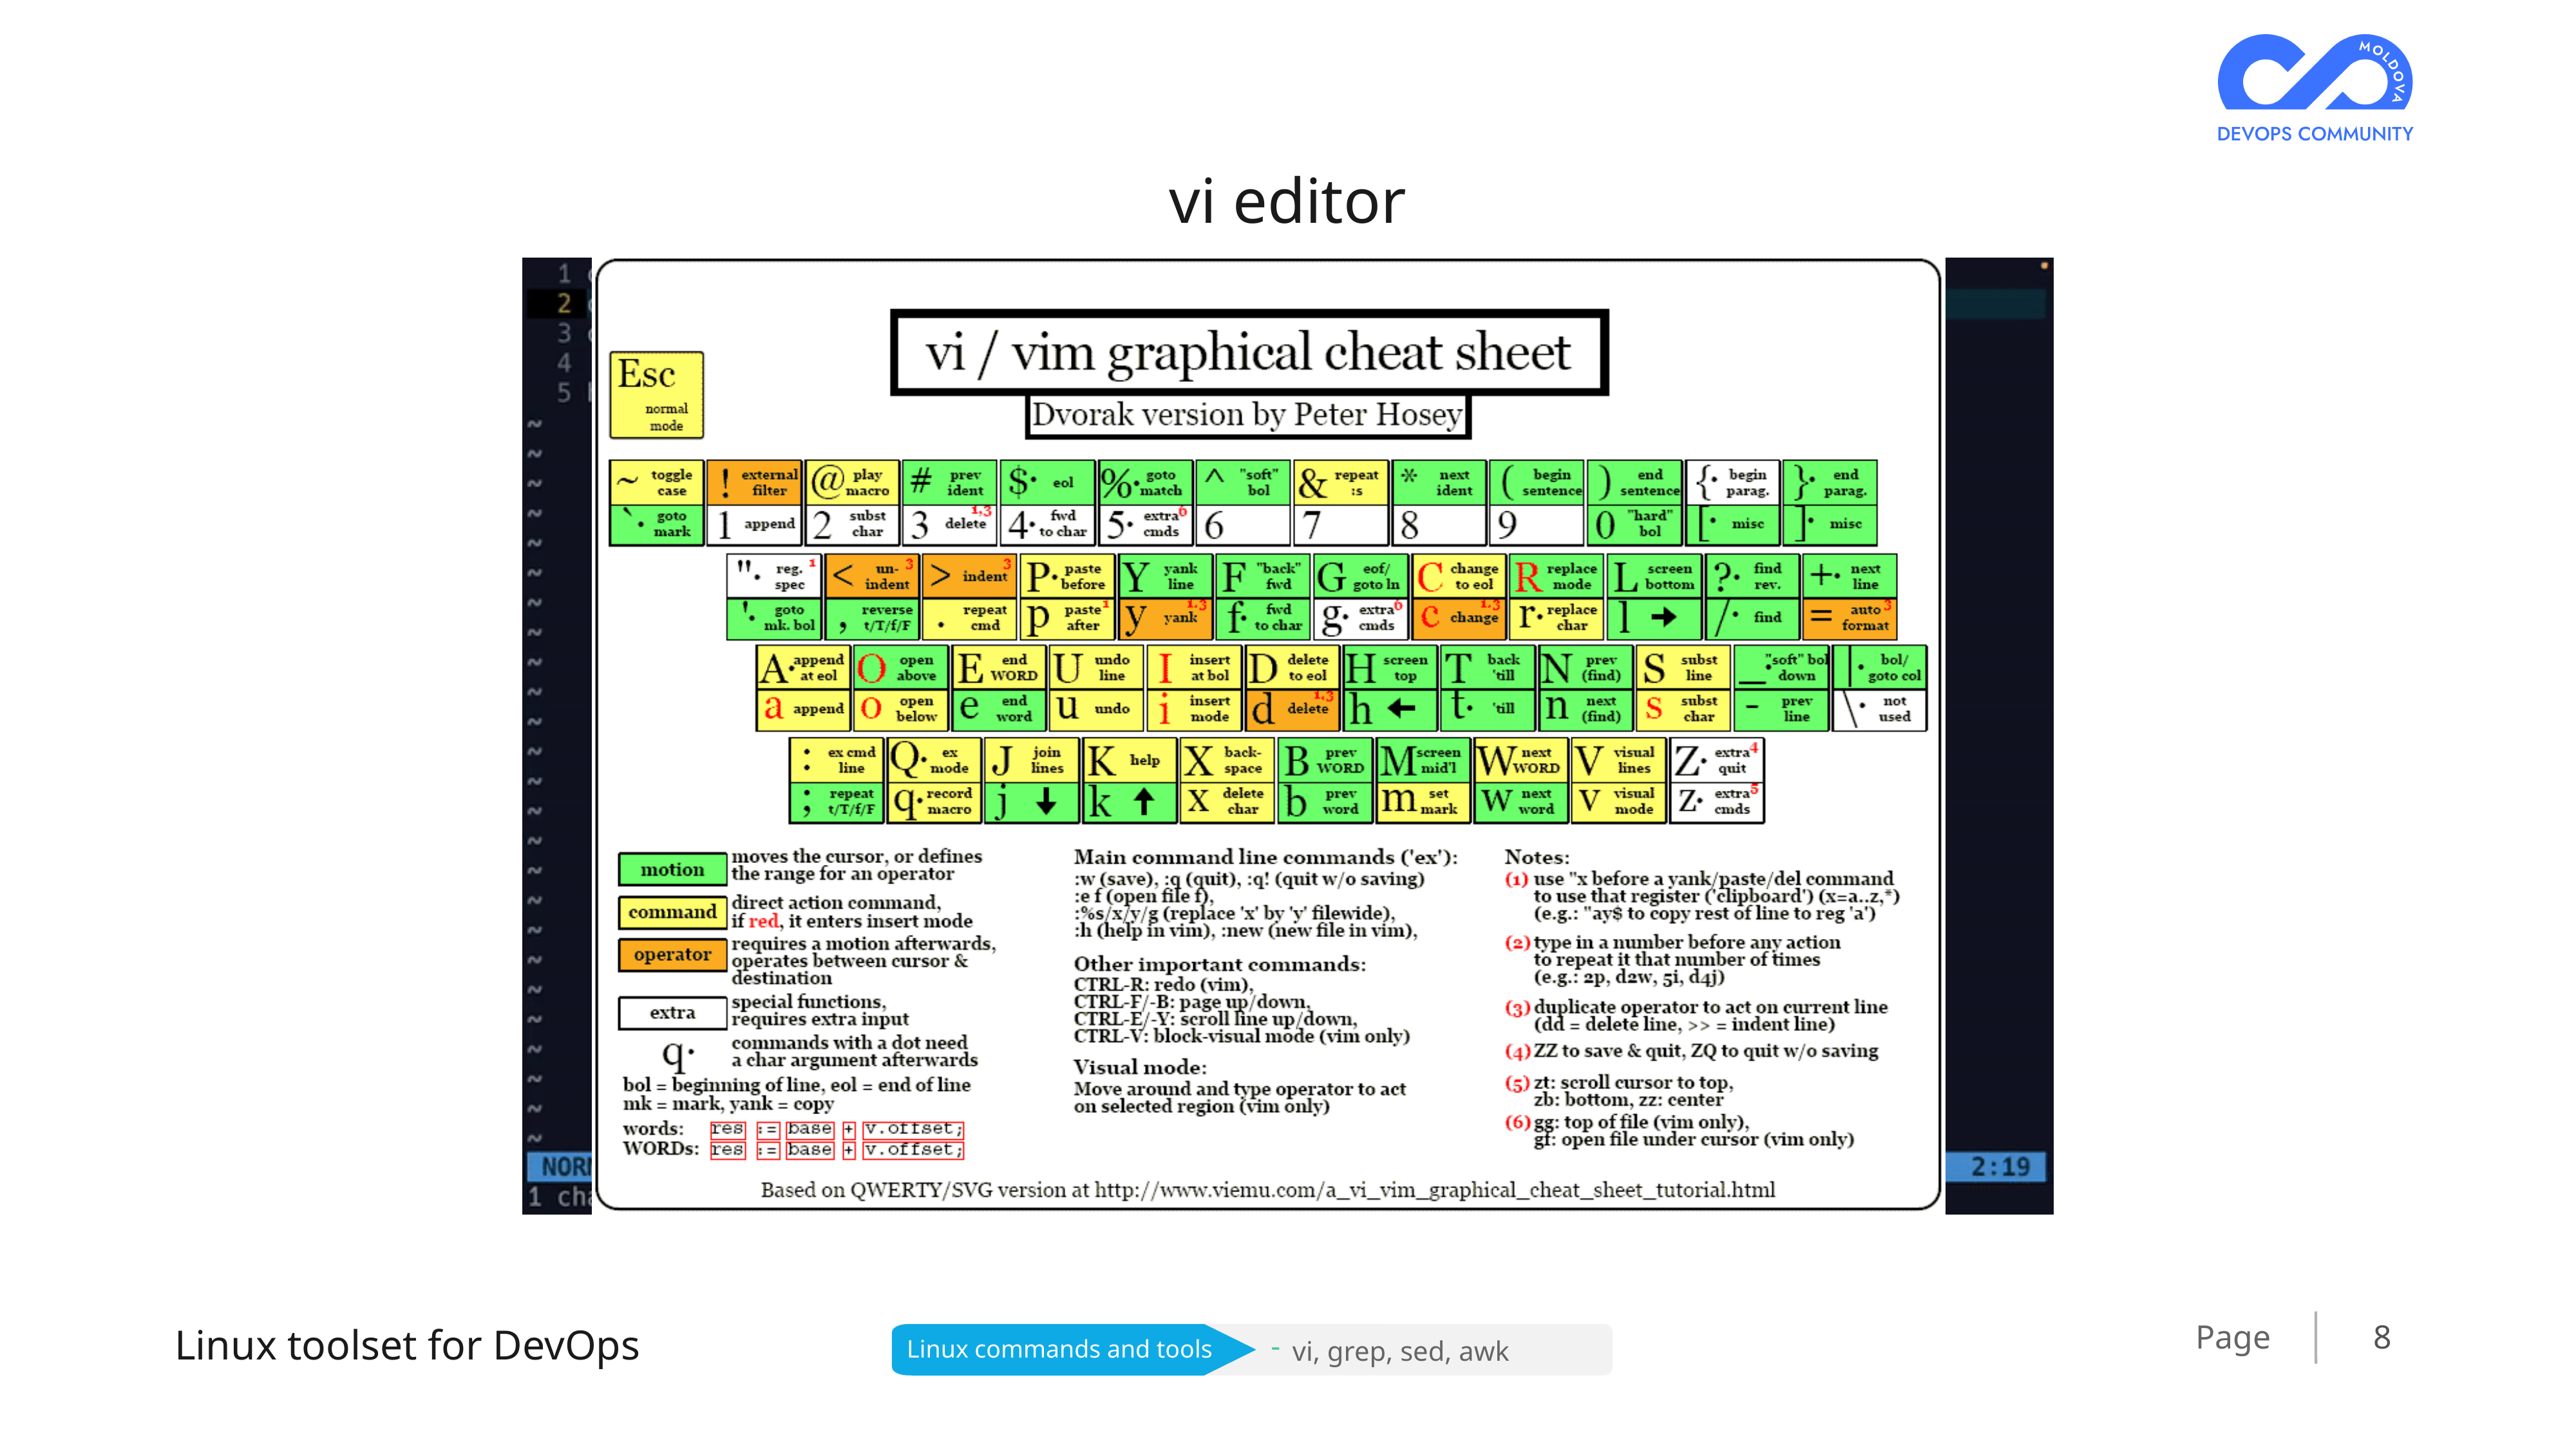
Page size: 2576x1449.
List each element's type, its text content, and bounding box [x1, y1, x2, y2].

picture [2218, 34, 2414, 141]
picture [522, 258, 2054, 1215]
text_box vi editor [767, 156, 1809, 242]
text_box [891, 1323, 1218, 1376]
text_box Linux commands and tools [901, 1328, 1256, 1368]
text_box vi, grep, sed, awk [1265, 1329, 1670, 1372]
text_box [1205, 1323, 1612, 1376]
slide_number 8 [2330, 1311, 2435, 1365]
